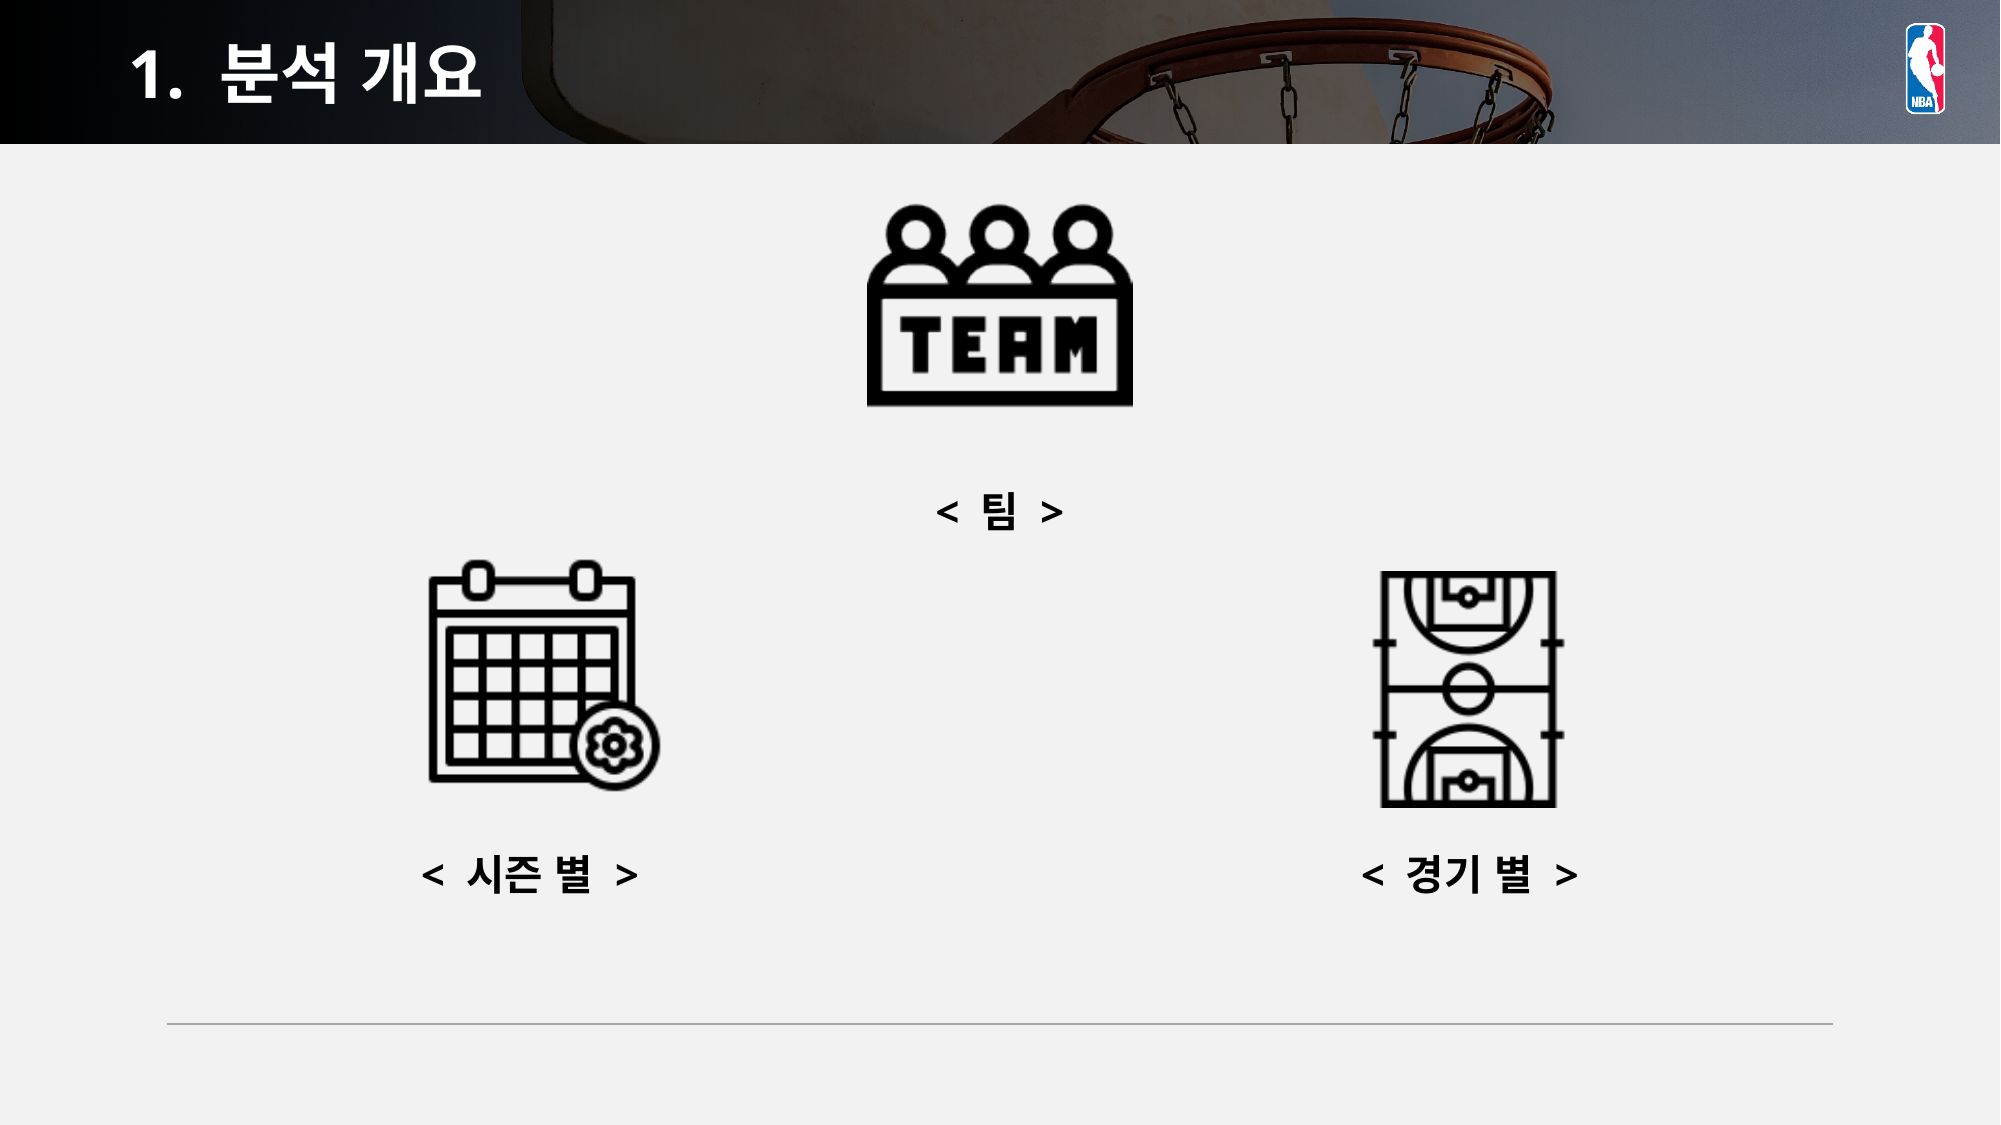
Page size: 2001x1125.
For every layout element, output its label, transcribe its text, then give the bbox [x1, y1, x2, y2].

picture [867, 173, 1133, 439]
picture [1351, 571, 1587, 808]
text_box < 경기 별 > [1285, 840, 1655, 906]
text_box < 시즌 별 > [345, 840, 715, 906]
text_box < 팀 > [900, 478, 1100, 544]
picture [413, 544, 677, 808]
picture [0, 0, 2000, 144]
